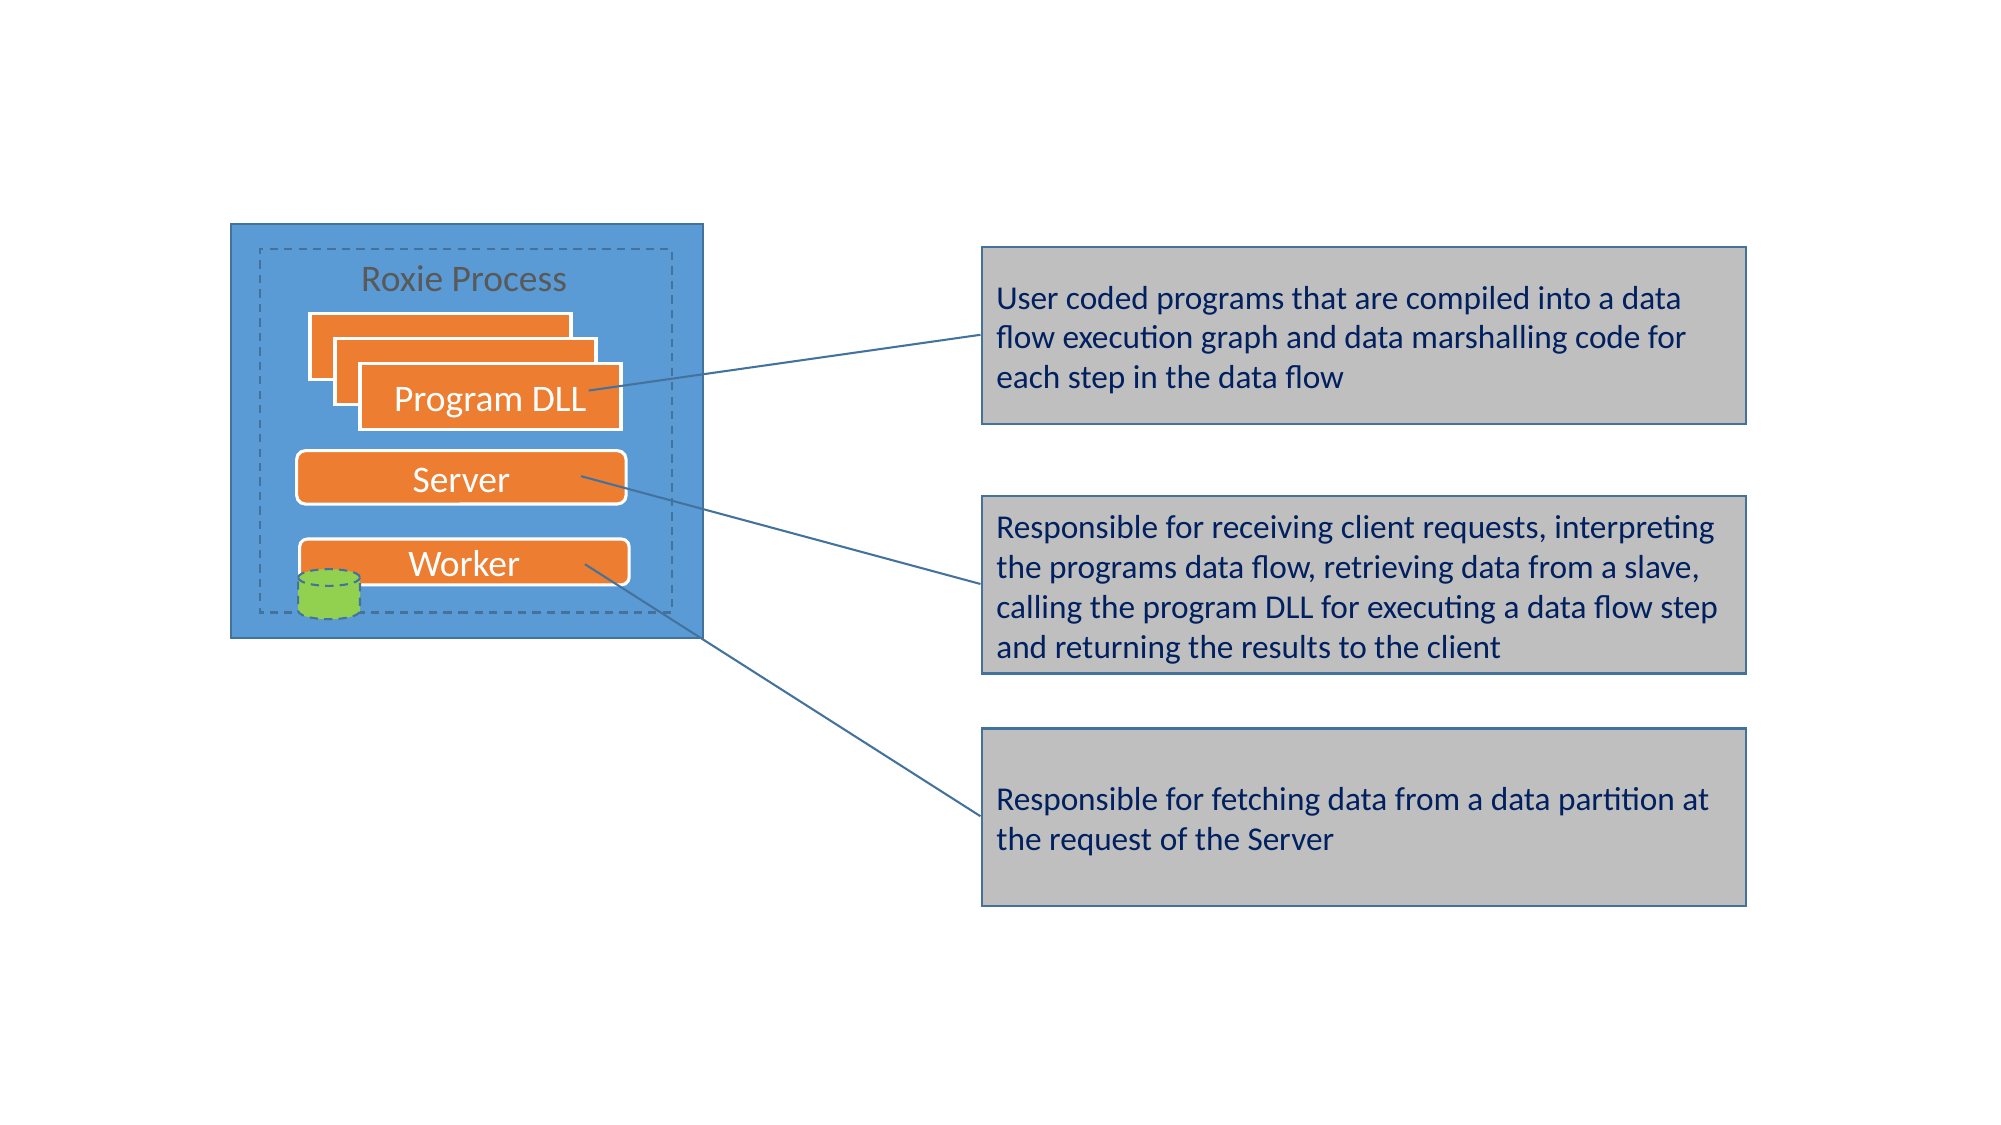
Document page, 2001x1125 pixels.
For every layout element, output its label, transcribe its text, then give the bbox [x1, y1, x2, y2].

text_box Worker [298, 537, 631, 587]
text_box [308, 312, 573, 381]
text_box [297, 568, 362, 621]
text_box Responsible for fetching data from a data partition at the request of the Server [584, 563, 1747, 907]
text_box Roxie Process [346, 247, 583, 307]
text_box [230, 223, 704, 639]
text_box User coded programs that are compiled into a data flow execution graph and data marshalling code for each step in the data flow [588, 246, 1747, 425]
text_box Server [295, 449, 628, 506]
text_box [333, 337, 598, 406]
text_box Program DLL [358, 362, 623, 431]
text_box Responsible for receiving client requests, interpreting the programs data flow, retrieving data from a slave, calling the program DLL for executing a data flow step and returning the results to the client [580, 475, 1747, 675]
text_box [259, 248, 673, 614]
